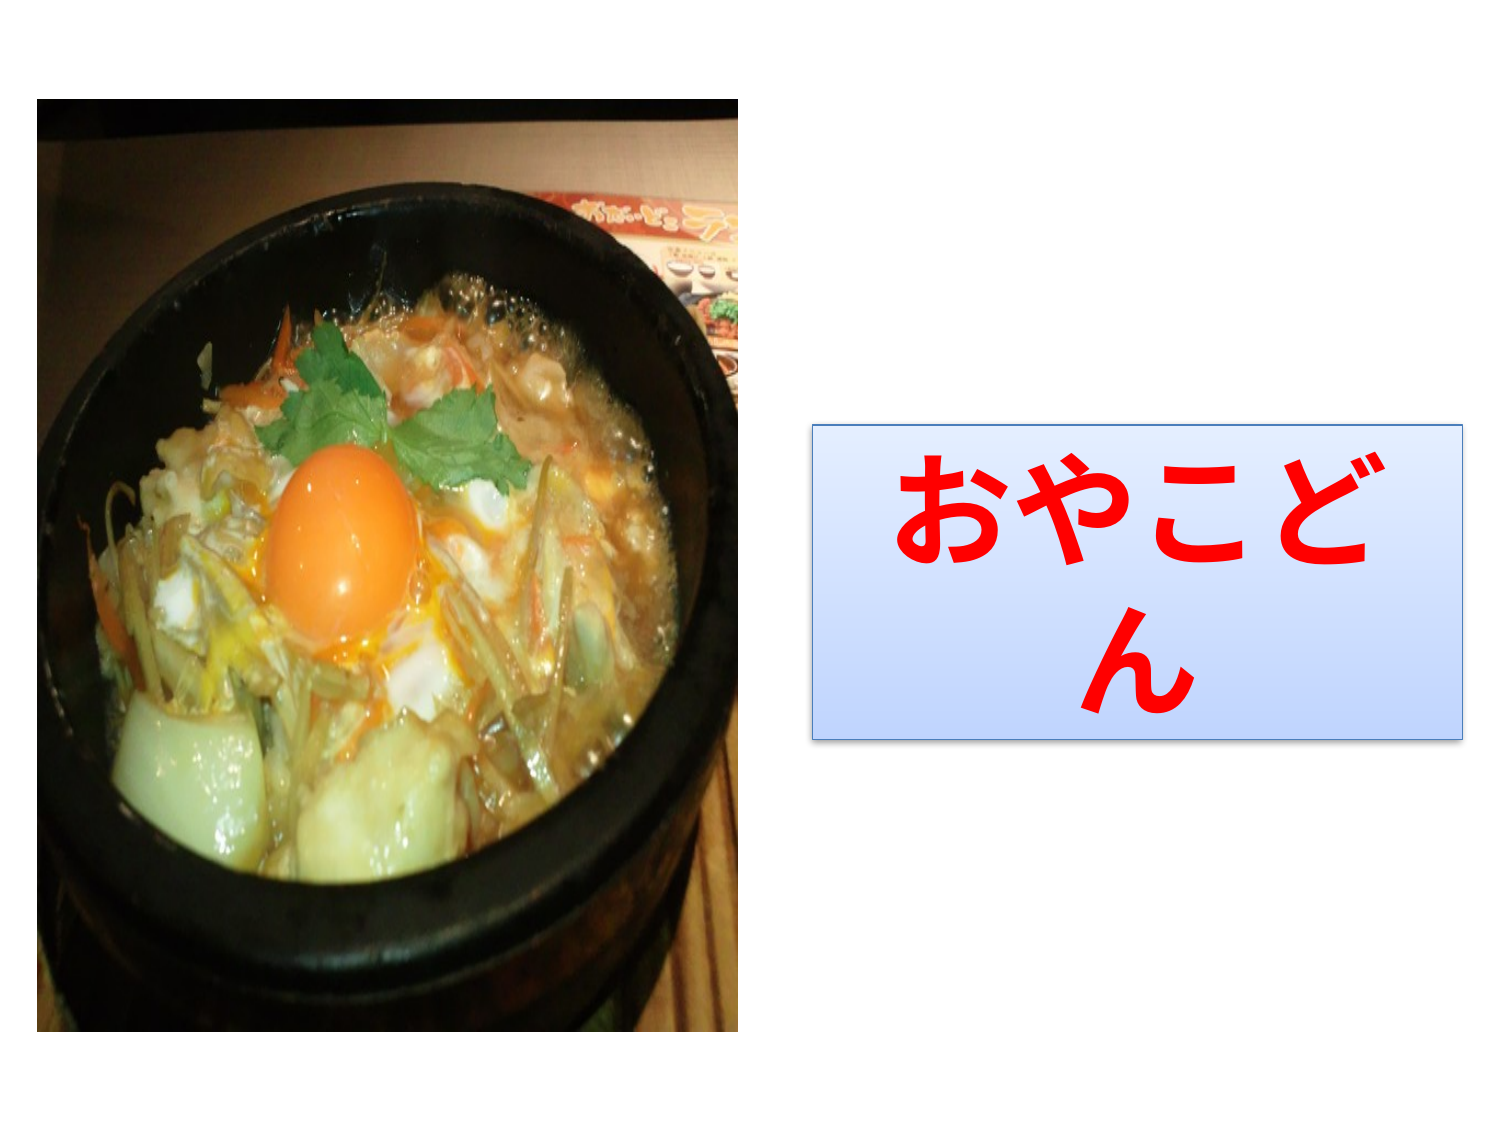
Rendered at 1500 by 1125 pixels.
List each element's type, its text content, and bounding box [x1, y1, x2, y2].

picture [37, 99, 738, 1032]
text_box おやこどん [812, 424, 1463, 740]
